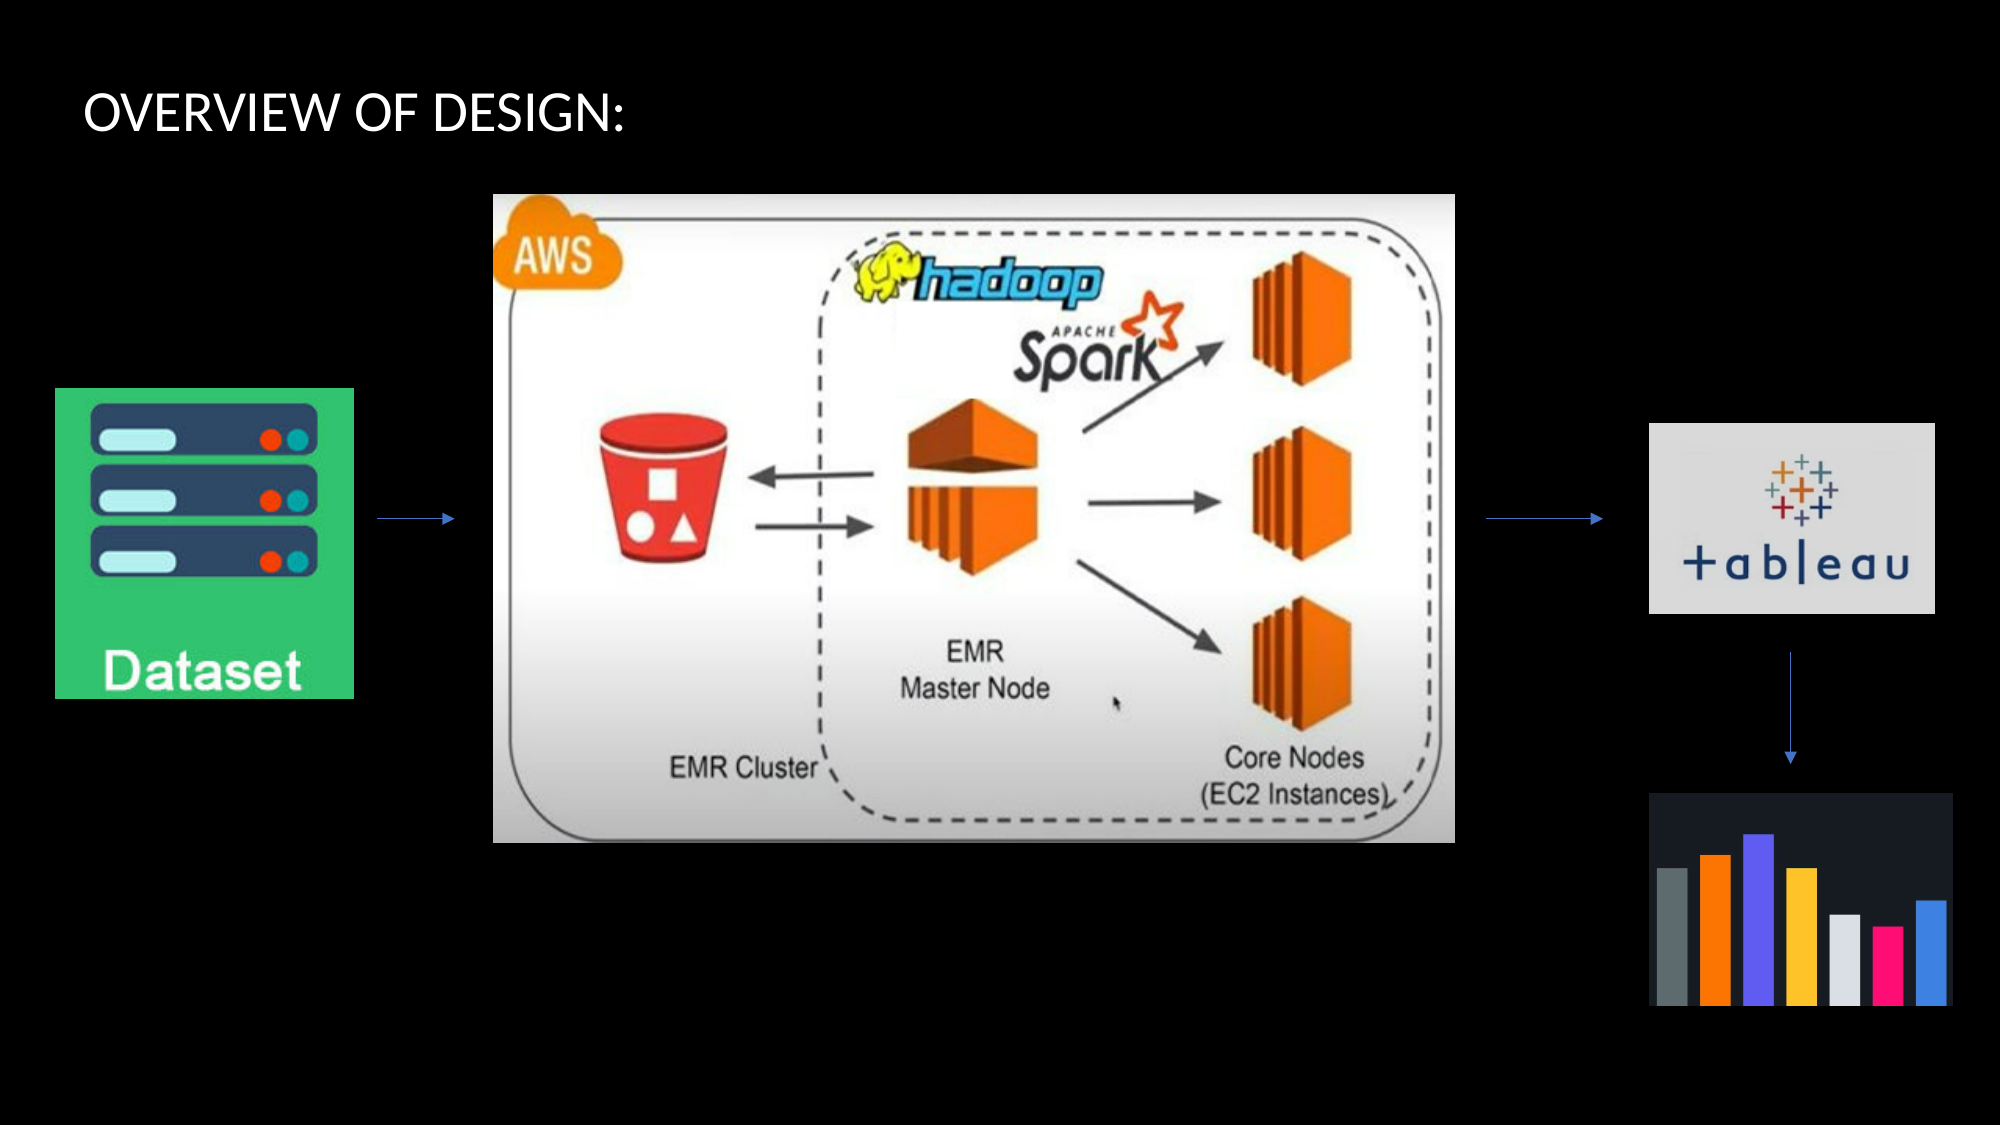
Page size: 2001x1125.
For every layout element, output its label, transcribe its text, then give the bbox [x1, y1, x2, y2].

picture [1649, 793, 1953, 1006]
picture [55, 388, 354, 699]
text_box OVERVIEW OF DESIGN: [68, 65, 841, 151]
picture [493, 194, 1455, 843]
picture [1649, 423, 1935, 614]
